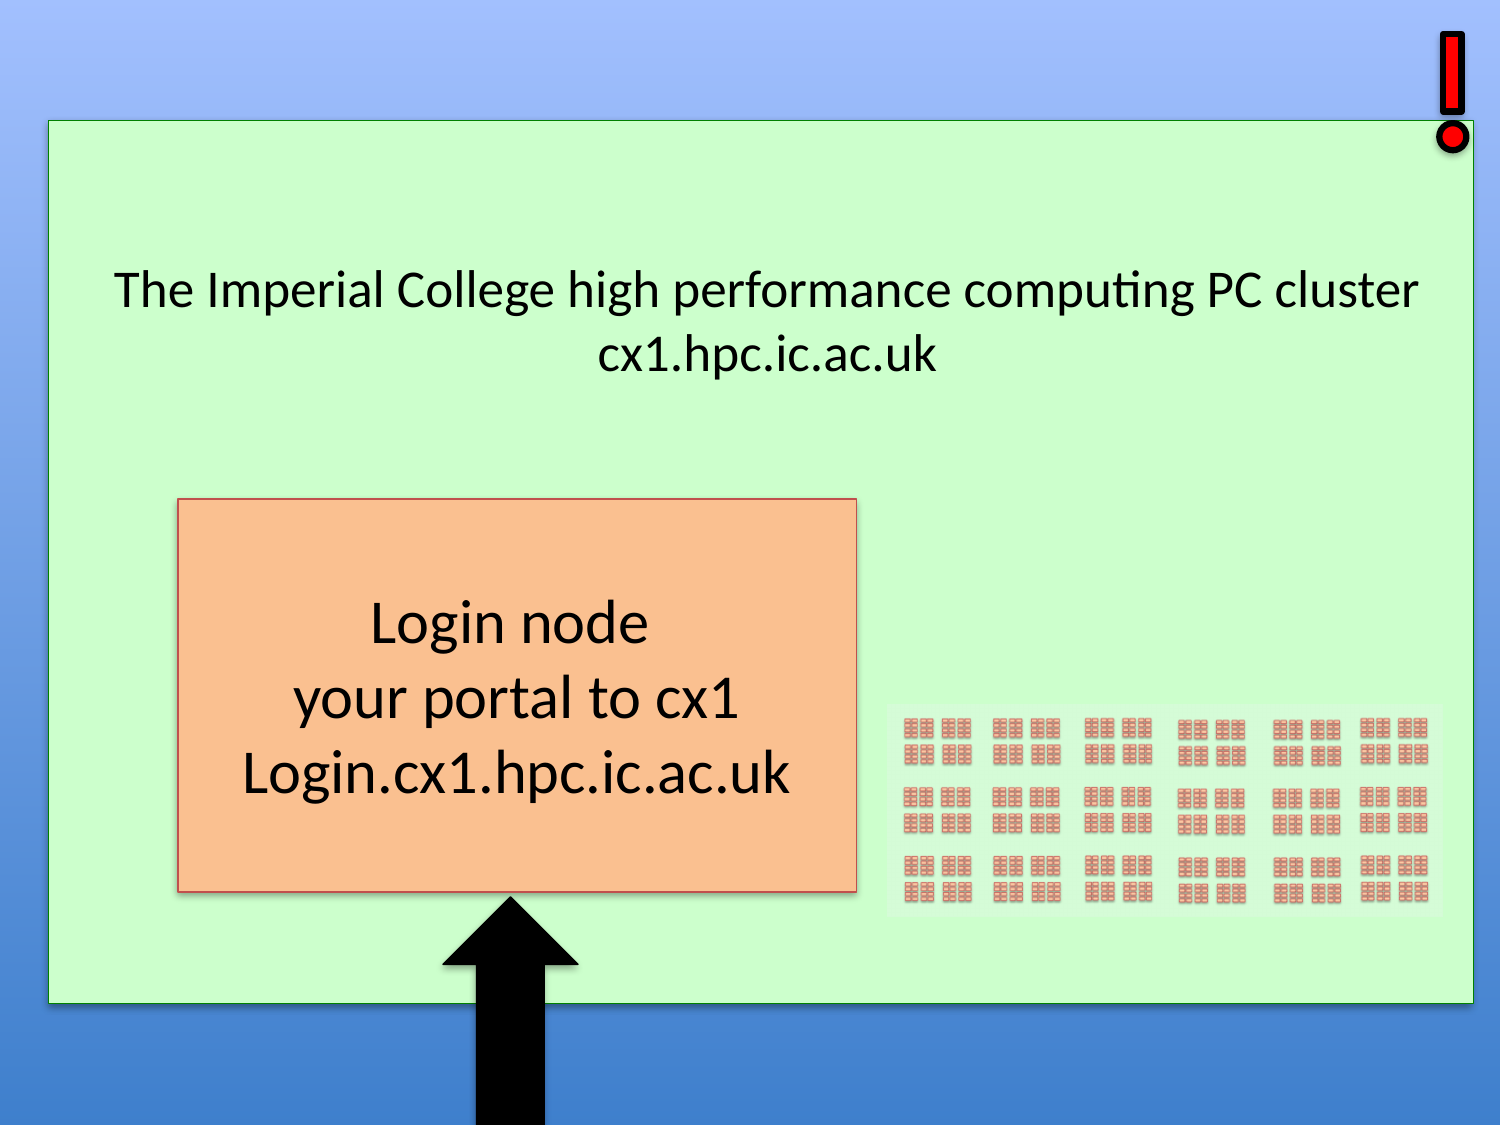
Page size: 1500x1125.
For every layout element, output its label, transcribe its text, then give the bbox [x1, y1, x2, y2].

title The Imperial College high performance computing PC cluster cx1.hpc.ic.ac.uk [92, 224, 1443, 412]
text_box [442, 896, 579, 1125]
text_box [0, 0, 1500, 1125]
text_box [1439, 33, 1467, 151]
text_box [48, 120, 1474, 1004]
text_box Login node your portal to cx1 Login.cx1.hpc.ic.ac.uk [177, 498, 857, 893]
picture [887, 703, 1443, 917]
